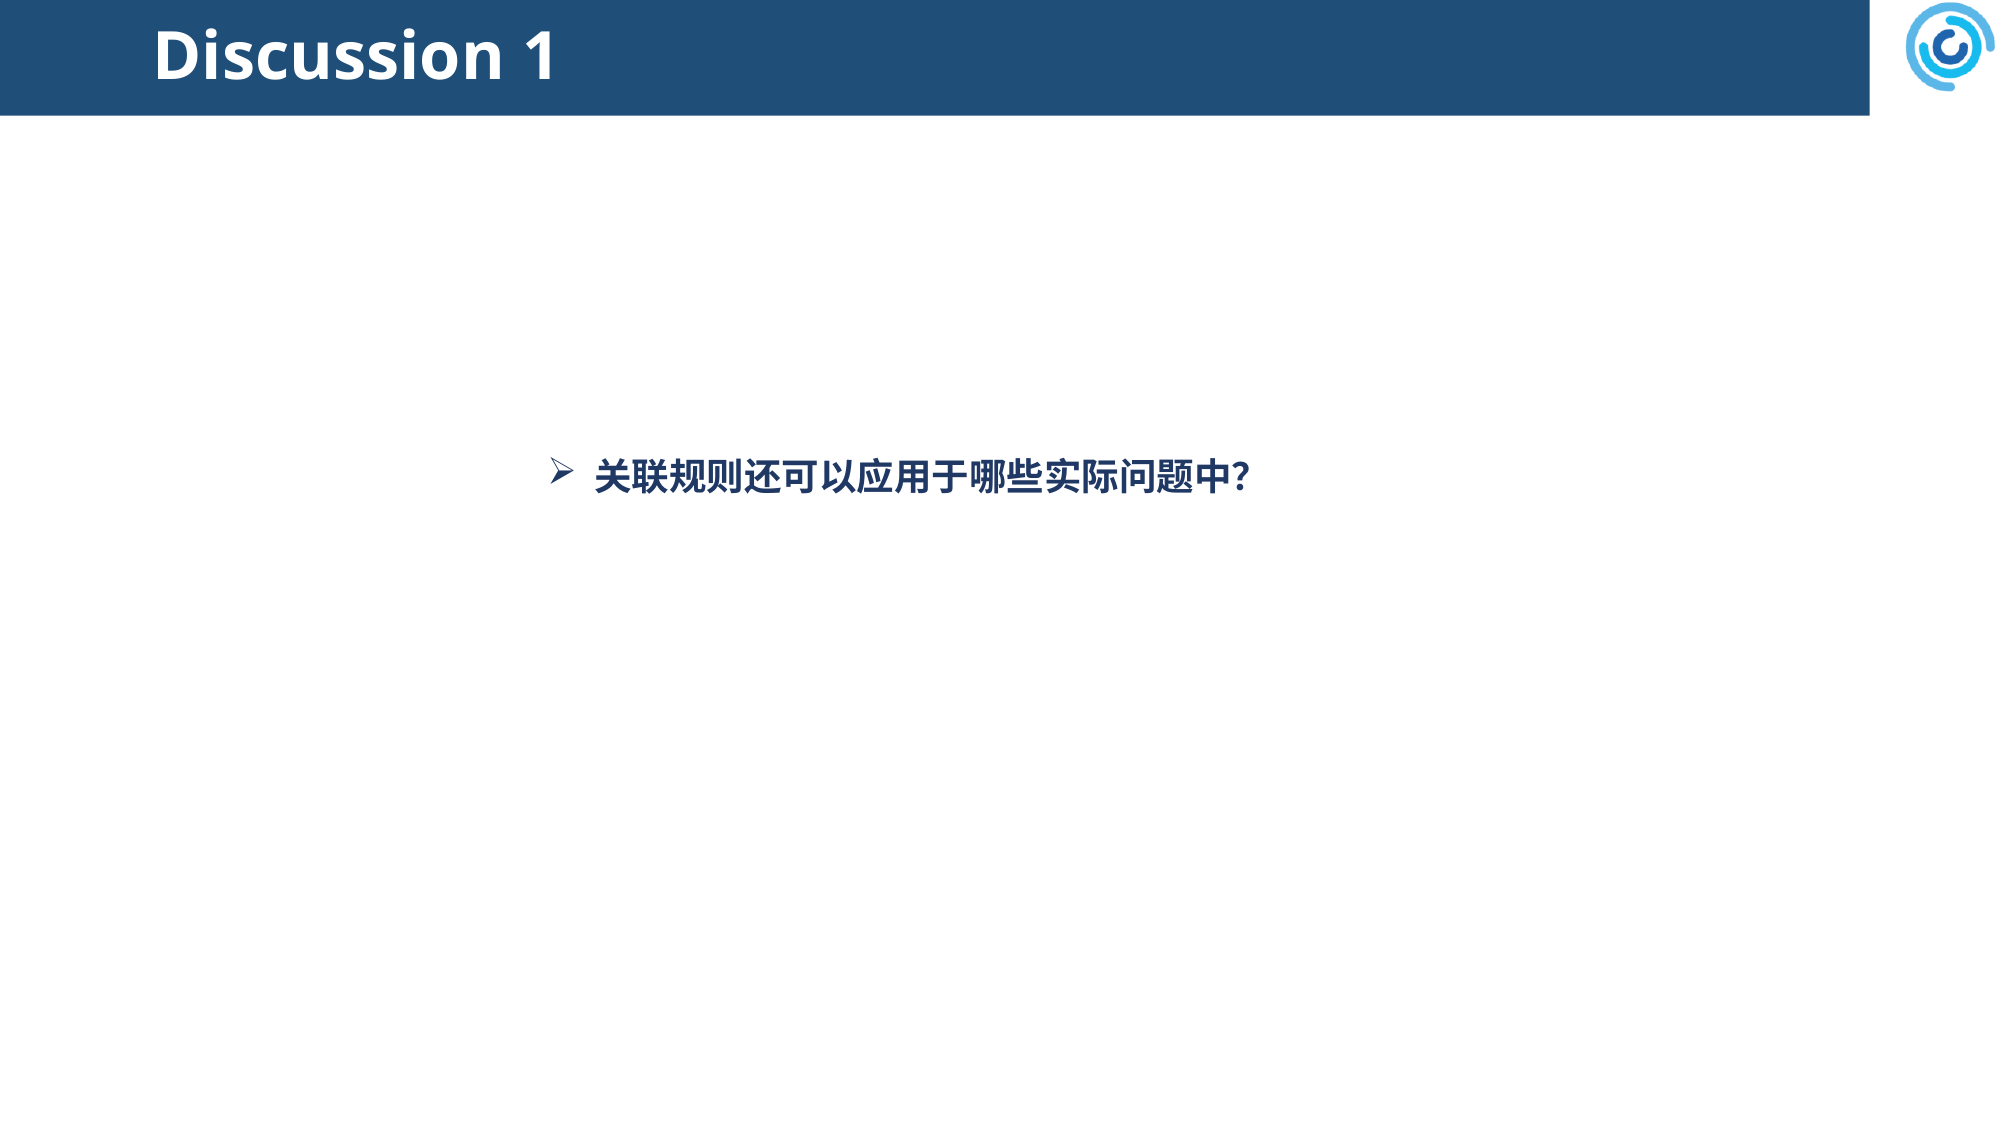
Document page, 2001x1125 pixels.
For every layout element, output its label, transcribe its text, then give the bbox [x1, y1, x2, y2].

title Discussion 1 [137, 0, 1863, 116]
text_box 关联规则还可以应用于哪些实际问题中？ [532, 446, 2000, 506]
picture [1903, 0, 1998, 94]
